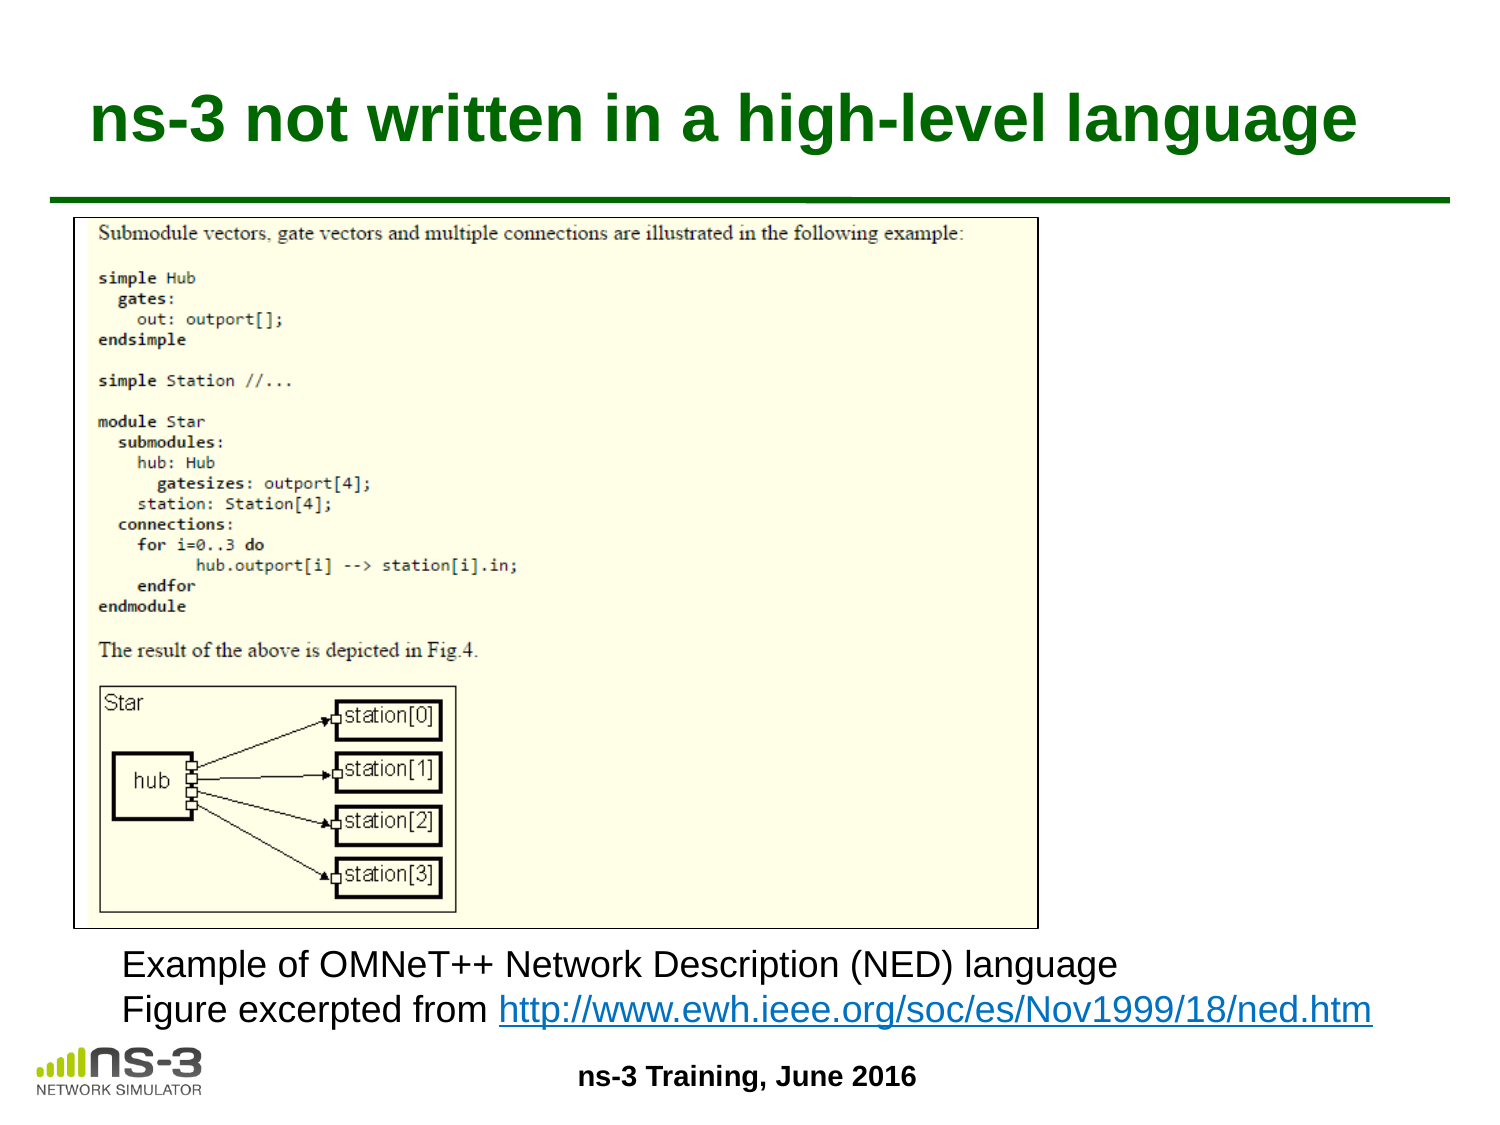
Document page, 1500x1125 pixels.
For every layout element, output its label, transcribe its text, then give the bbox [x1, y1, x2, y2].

text_box Example of OMNeT++ Network Description (NED) language Figure excerpted from http://www.ewh.ieee.org/soc/es/Nov1999/18/ned.htm [106, 932, 1388, 1038]
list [74, 217, 1038, 928]
footer ns-3 Training, June 2016 [512, 1049, 983, 1125]
picture [24, 1017, 213, 1125]
title ns-3 not written in a high-level language [74, 44, 1421, 186]
